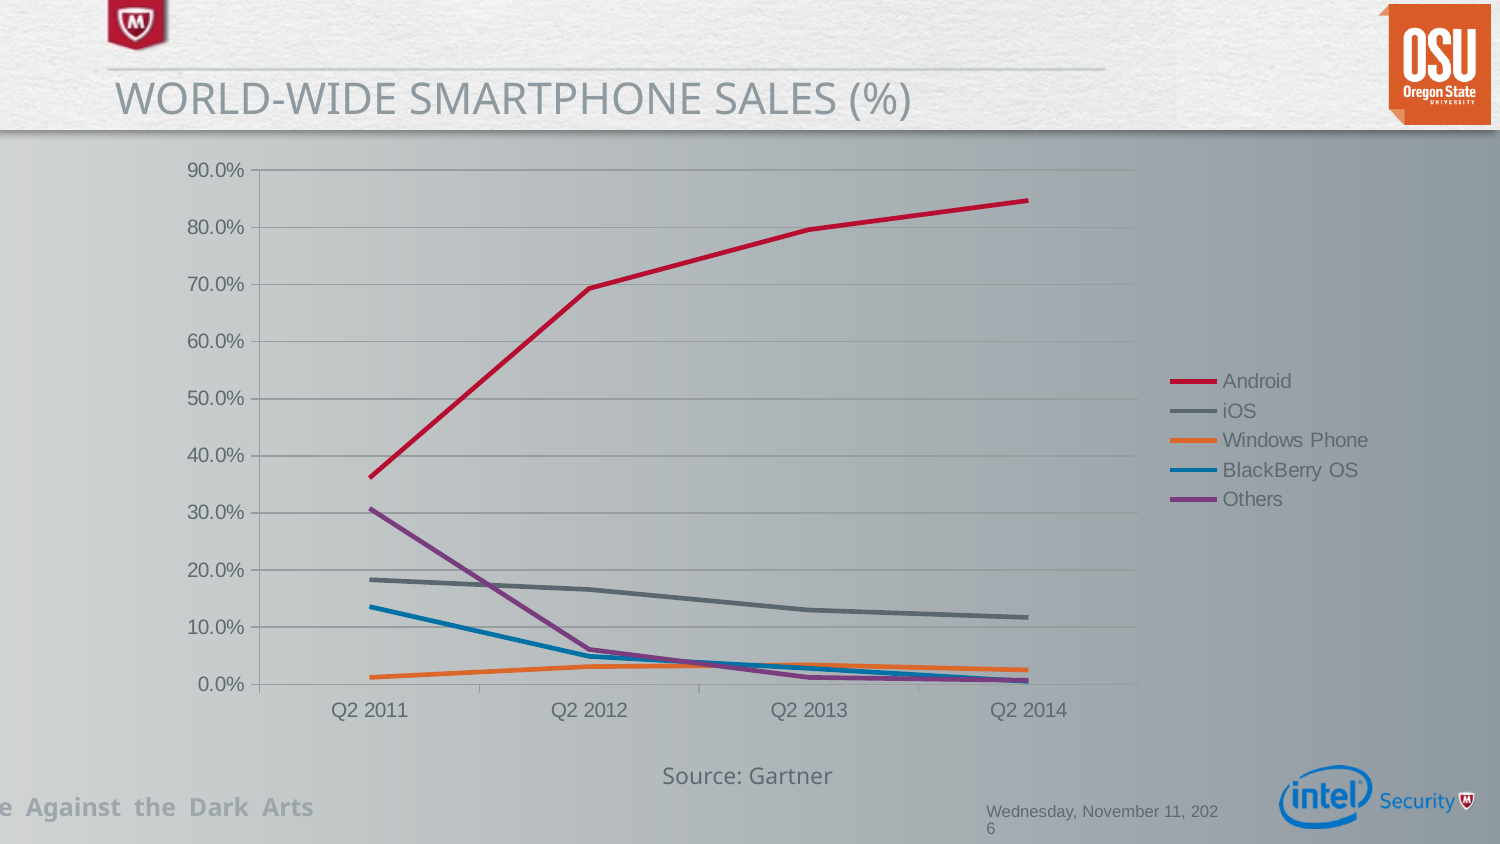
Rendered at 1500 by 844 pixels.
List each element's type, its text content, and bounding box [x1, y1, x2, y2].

title World-Wide Smartphone sales (%) [99, 53, 1176, 148]
text_box Source: Gartner [541, 756, 954, 800]
picture [0, 0, 1500, 130]
chart [162, 146, 1388, 735]
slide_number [974, 795, 1238, 823]
list [94, 159, 1256, 773]
picture [1279, 765, 1475, 829]
